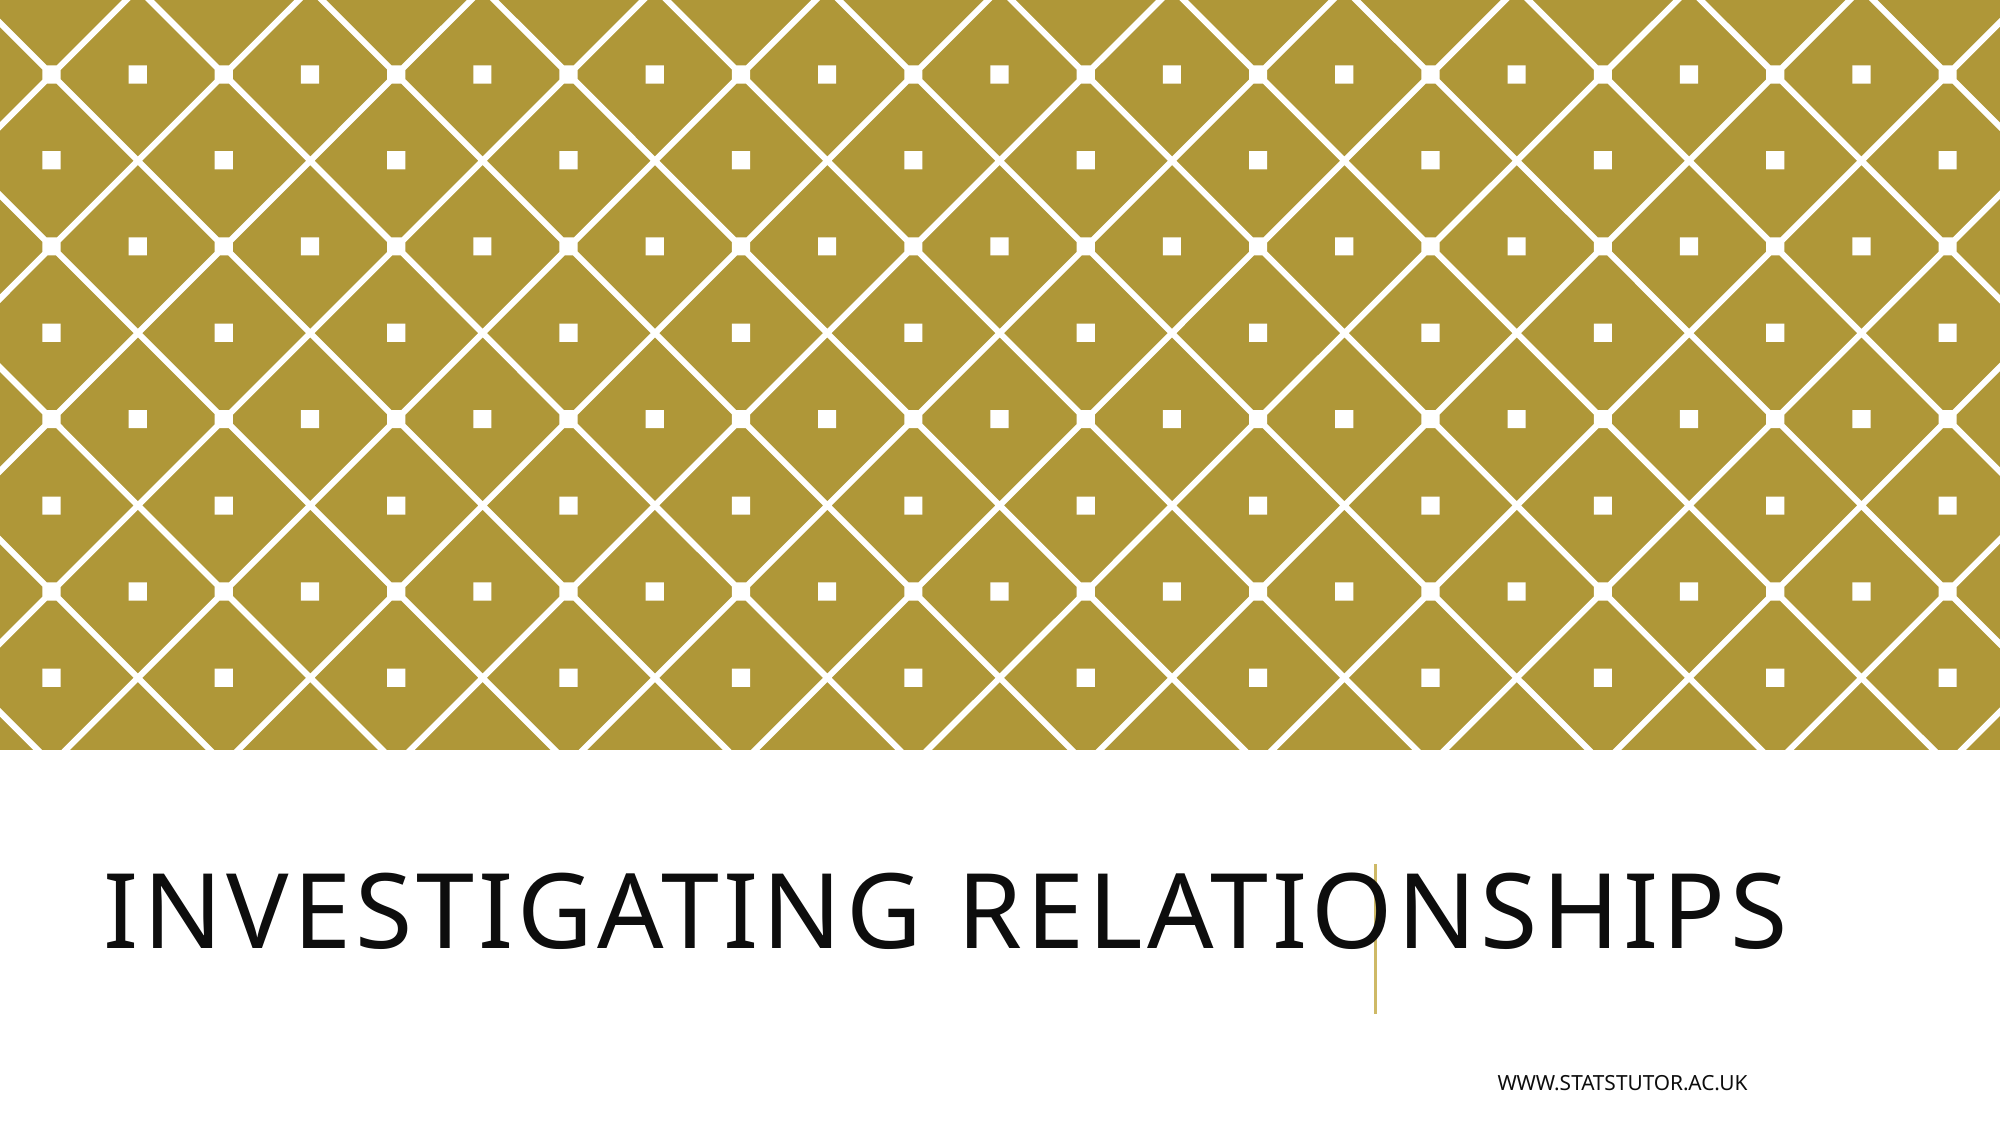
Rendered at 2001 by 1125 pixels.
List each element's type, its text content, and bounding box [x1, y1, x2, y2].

title Investigating relationships [88, 849, 1873, 988]
footer www.statstutor.ac.uk [794, 1061, 1763, 1107]
